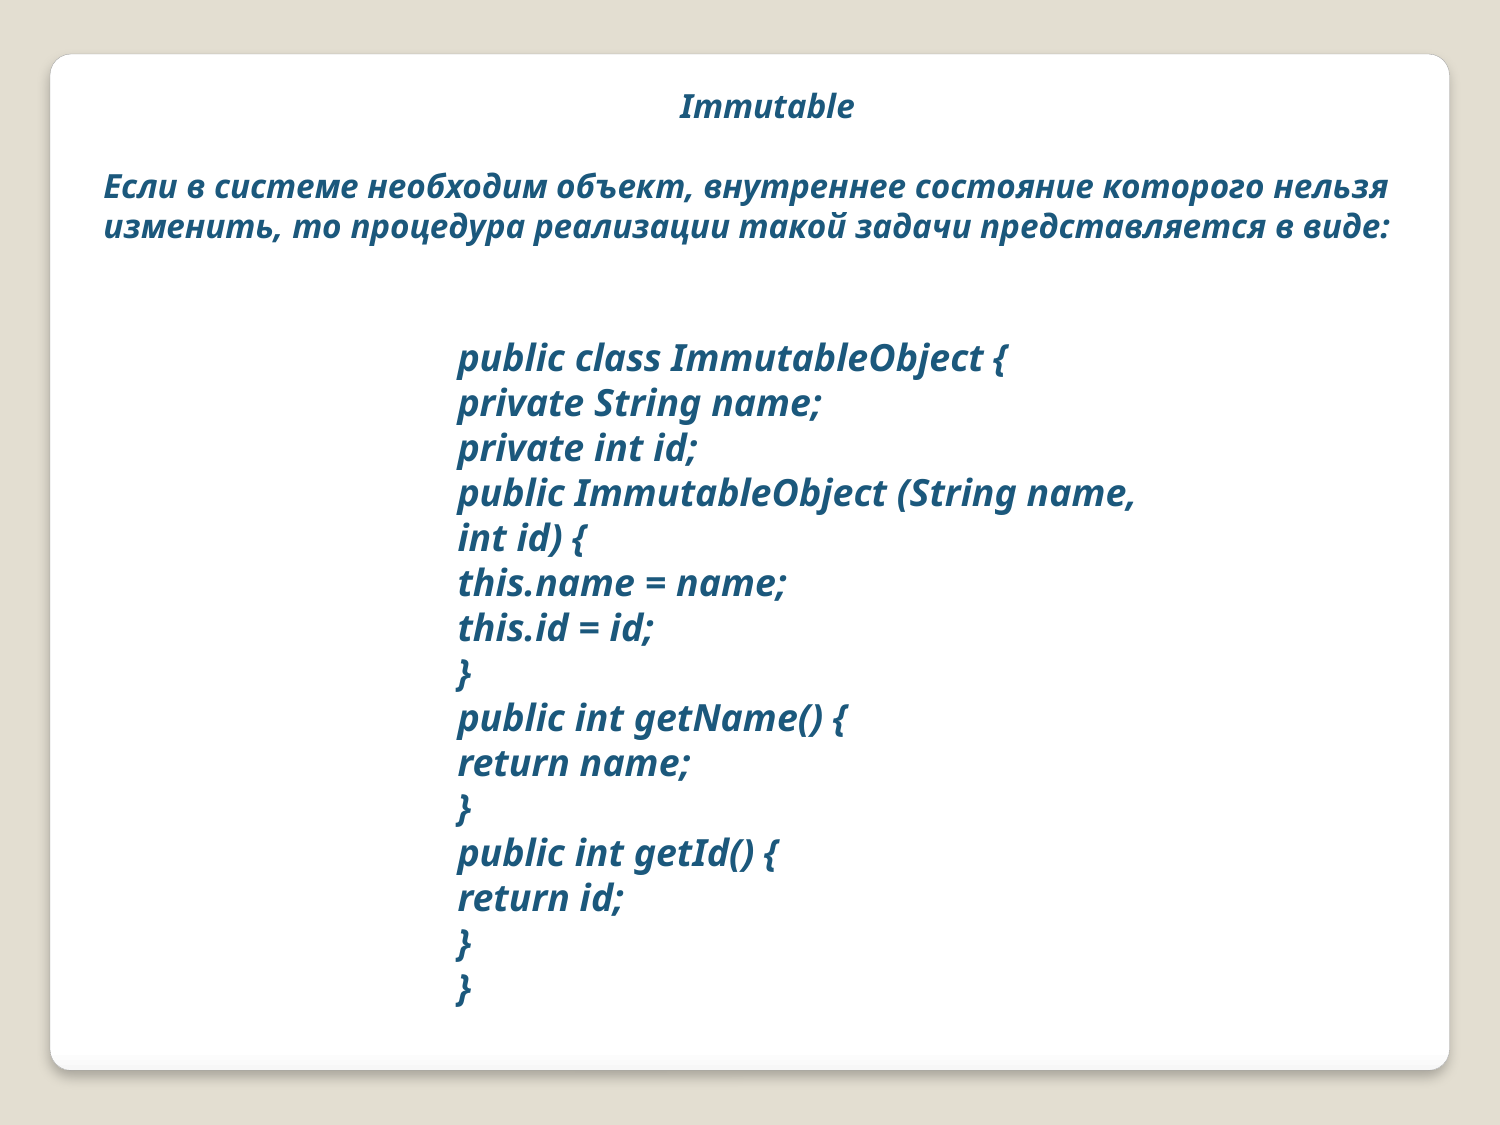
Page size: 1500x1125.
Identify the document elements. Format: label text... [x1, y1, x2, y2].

text_box Immutable Если в системе необходим объект, внутреннее состояние которого нельзя изменить, то процедура реализации такой задачи представляется в виде: [88, 78, 1447, 253]
text_box public class ImmutableObject { private String name; private int id; public ImmutableObject (String name, int id) { this.name = name; this.id = id; } public int getName() { return name; } public int getId() { return id; } } [442, 326, 1193, 1016]
